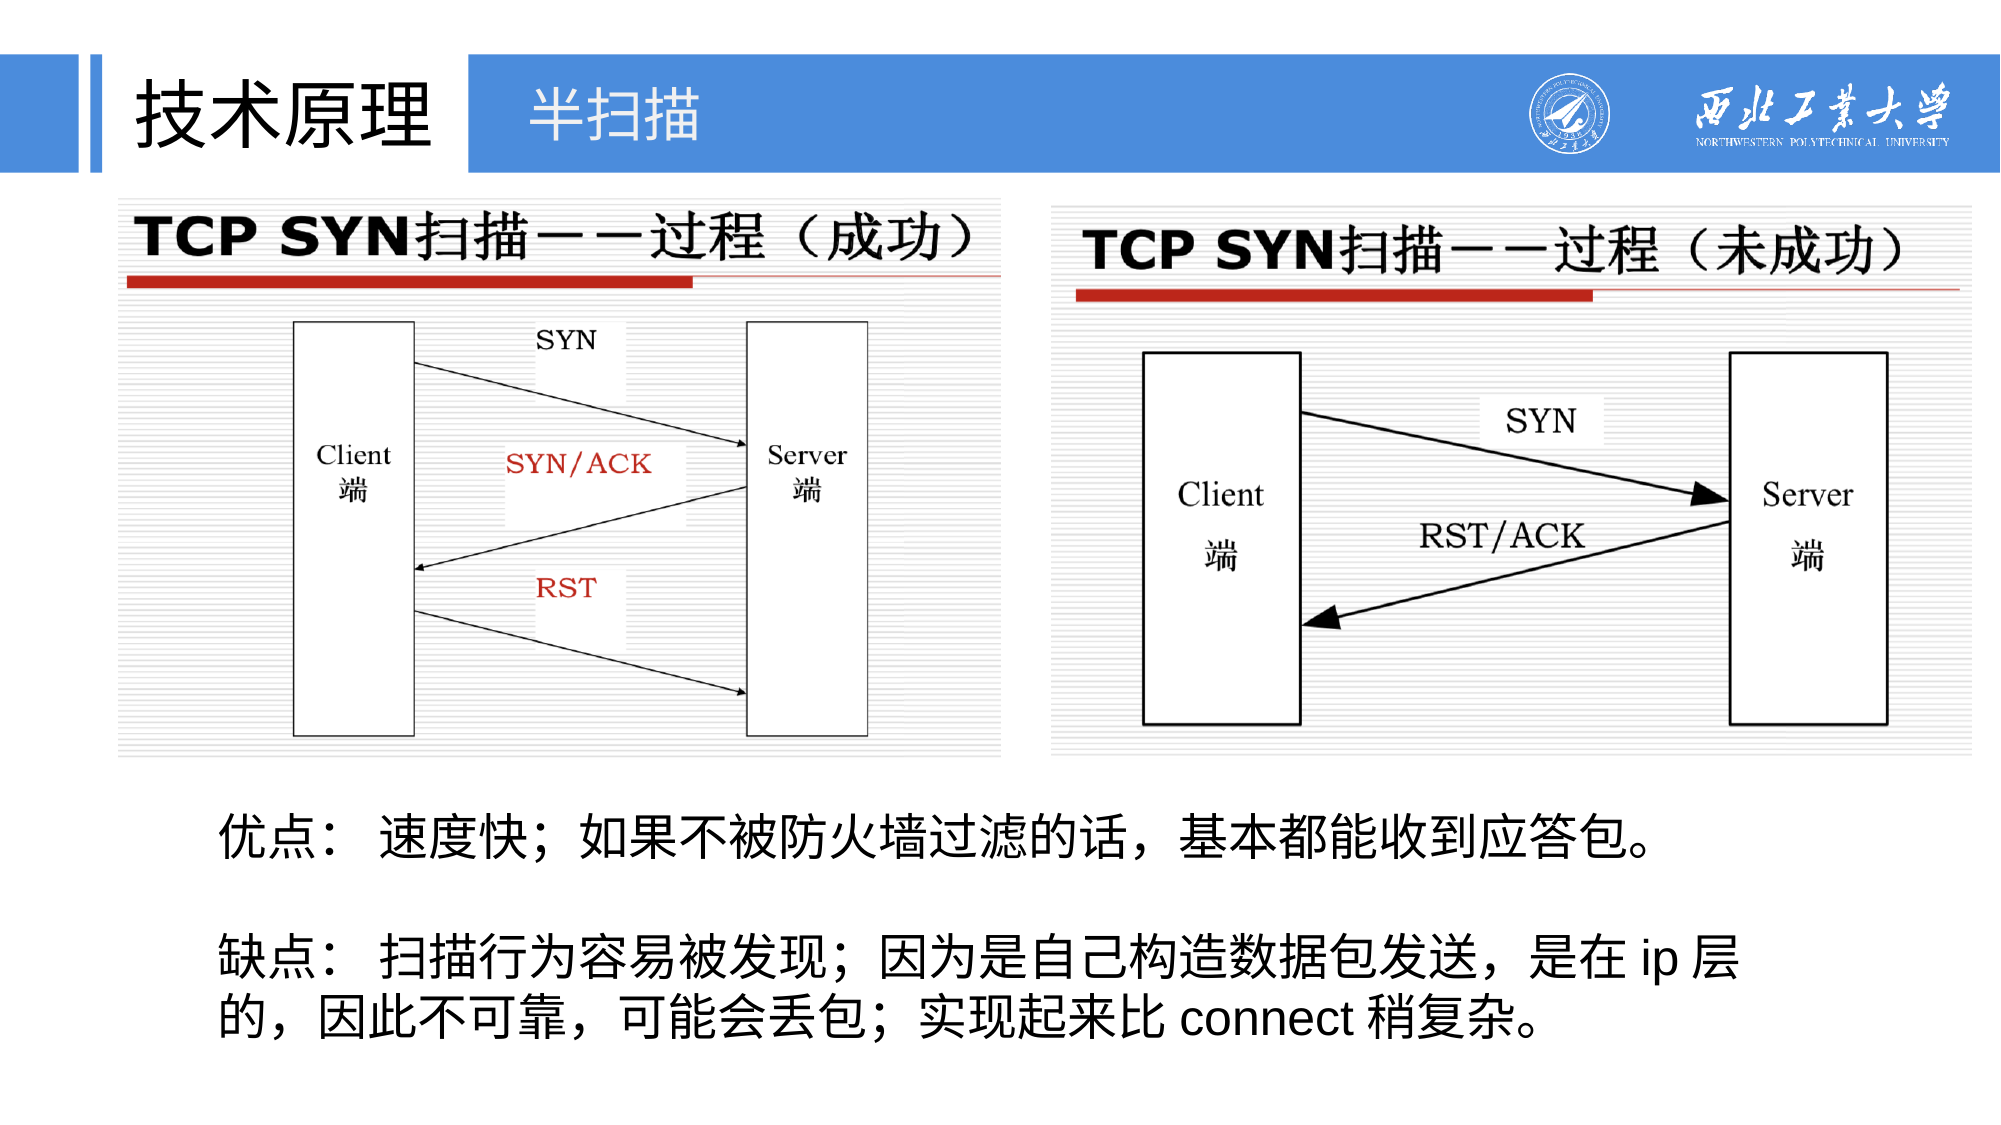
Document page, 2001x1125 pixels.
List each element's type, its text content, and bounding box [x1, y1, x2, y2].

picture [1051, 205, 1972, 759]
picture [1696, 81, 1950, 146]
text_box 优点： 速度快；如果不被防火墙过滤的话，基本都能收到应答包。 缺点： 扫描行为容易被发现；因为是自己构造数据包发送，是在ip层的，因此不可靠，可能会丢包；实现起来比connect稍复杂。 [202, 797, 1794, 1053]
picture [118, 195, 1001, 759]
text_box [0, 54, 2000, 173]
picture [1529, 73, 1610, 154]
